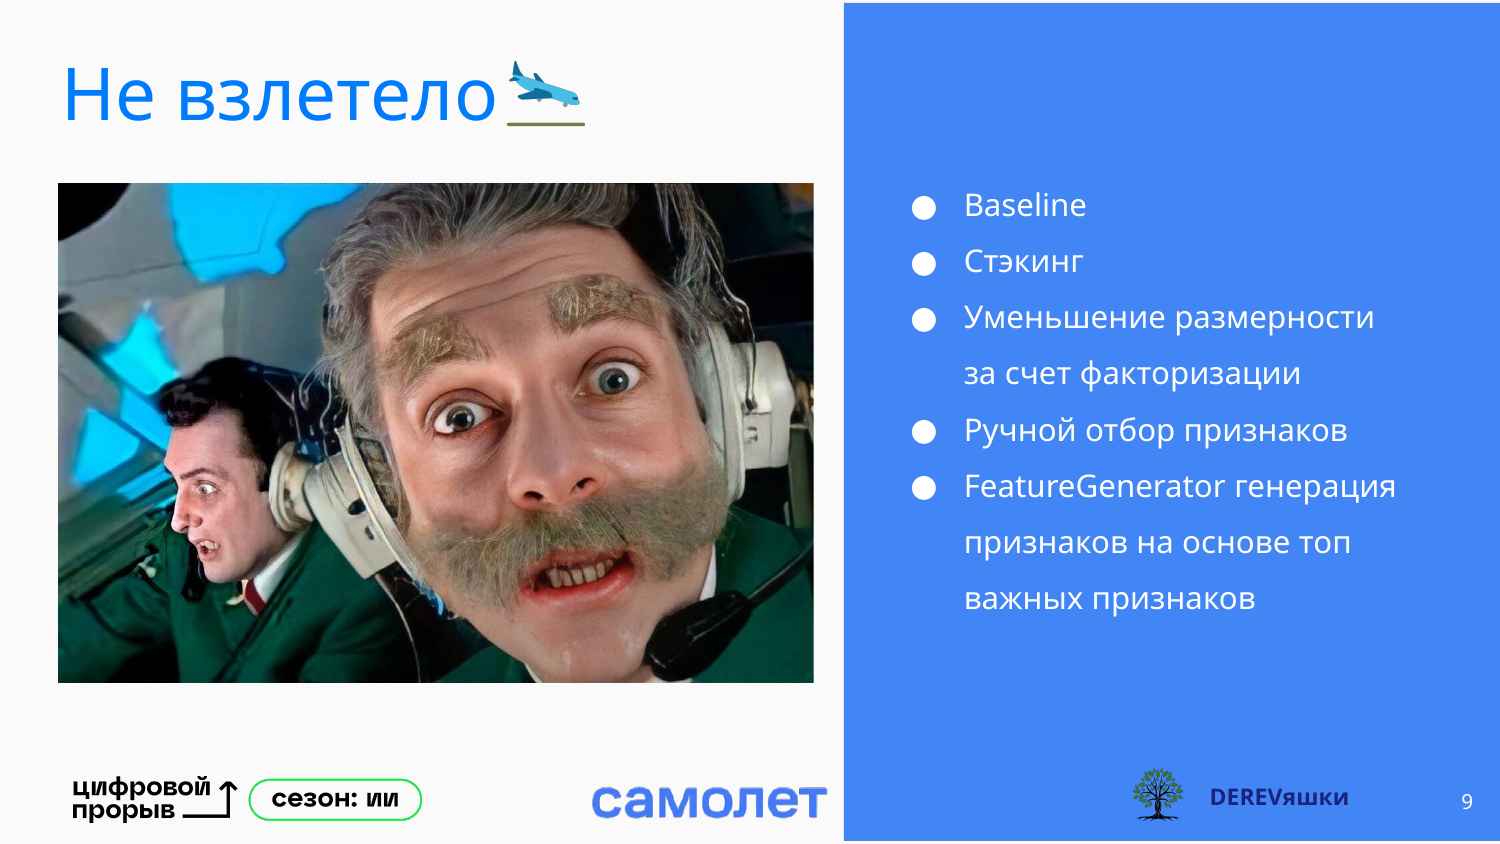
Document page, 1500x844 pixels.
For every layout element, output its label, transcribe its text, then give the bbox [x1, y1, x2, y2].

picture [506, 53, 585, 132]
picture [57, 182, 814, 683]
text_box Не взлетело [46, 32, 672, 151]
picture [73, 776, 422, 825]
picture [1129, 766, 1187, 825]
text_box Baseline Стэкинг Уменьшение размерности за счет факторизации Ручной отбор признаков FeatureGenerator генерация признаков на основе топ важных признаков [873, 151, 1430, 631]
slide_number ‹#› [1398, 770, 1489, 835]
text_box [843, 2, 1500, 841]
text_box DEREVяшки [1194, 768, 1388, 824]
picture [584, 768, 852, 828]
